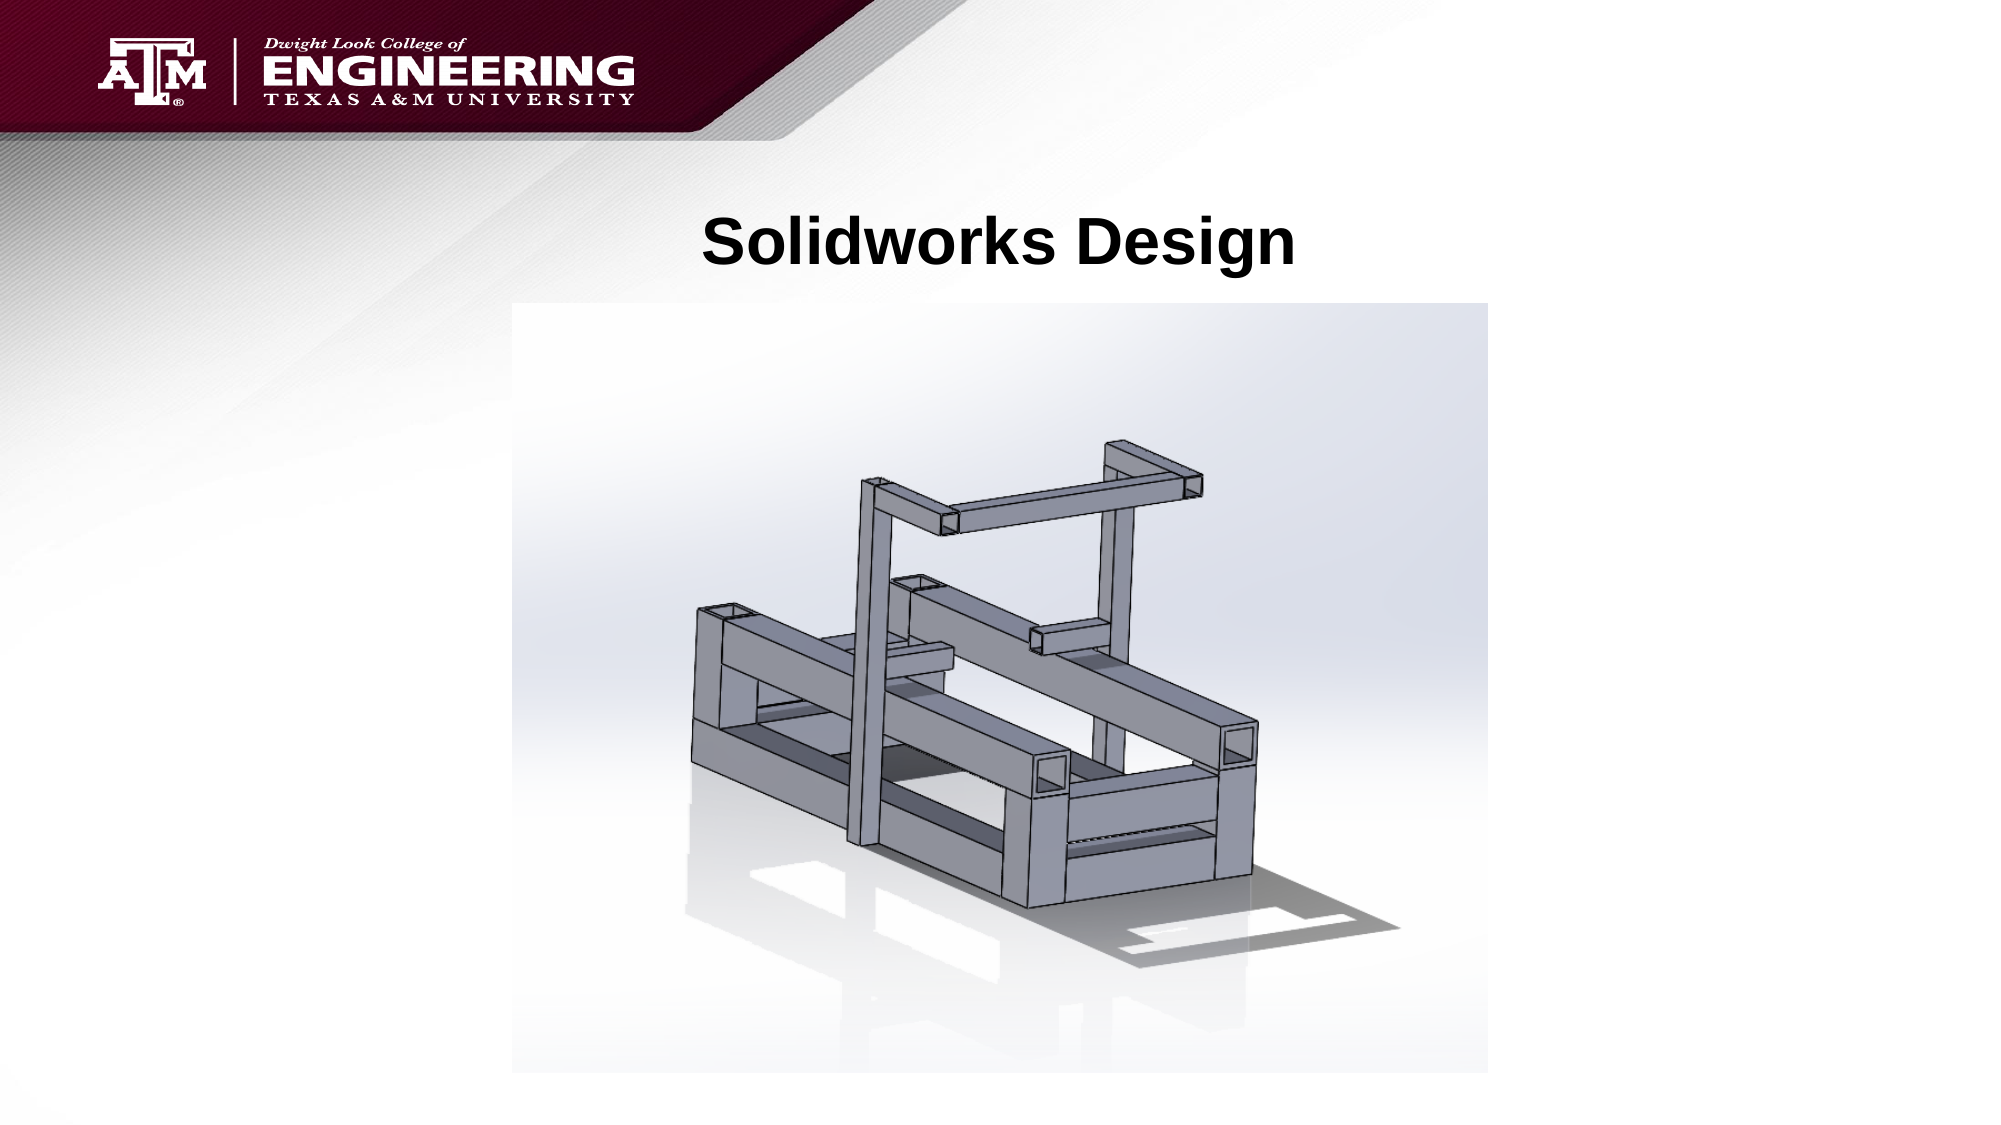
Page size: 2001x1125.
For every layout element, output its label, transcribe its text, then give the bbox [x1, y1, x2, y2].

picture [0, 0, 2001, 1125]
title Solidworks Design [324, 172, 1675, 304]
